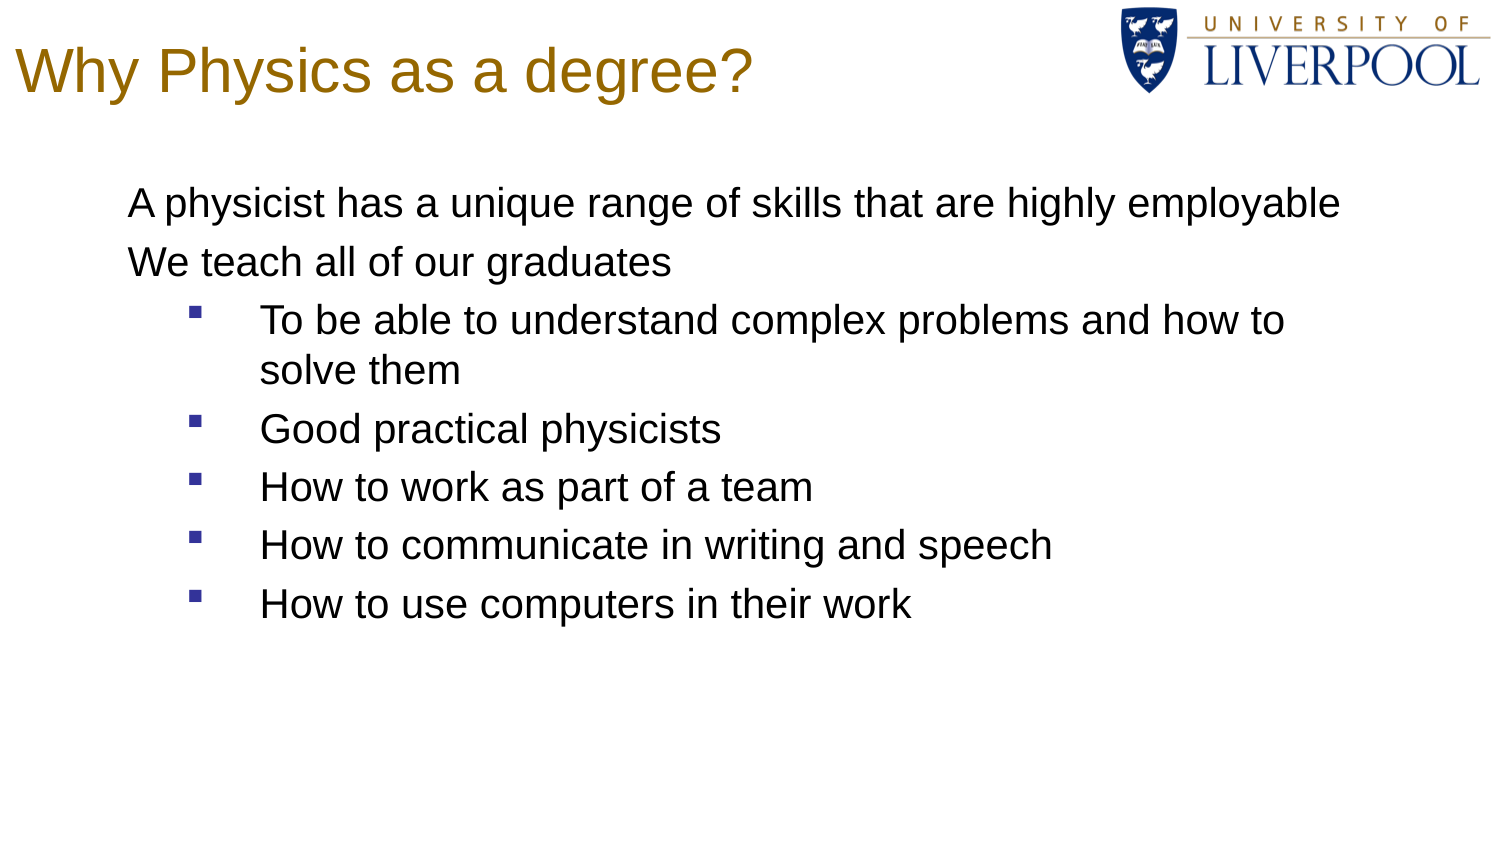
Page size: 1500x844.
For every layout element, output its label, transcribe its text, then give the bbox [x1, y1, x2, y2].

picture [1276, 0, 1500, 99]
list A physicist has a unique range of skills that are highly employable We teach all of our graduates To be able to understand complex problems and how to solve them Good practical physicists How to work as part of a team How to communicate in writing and speech How to use computers in their work [112, 168, 1388, 779]
title Why Physics as a degree? [0, 0, 1276, 113]
